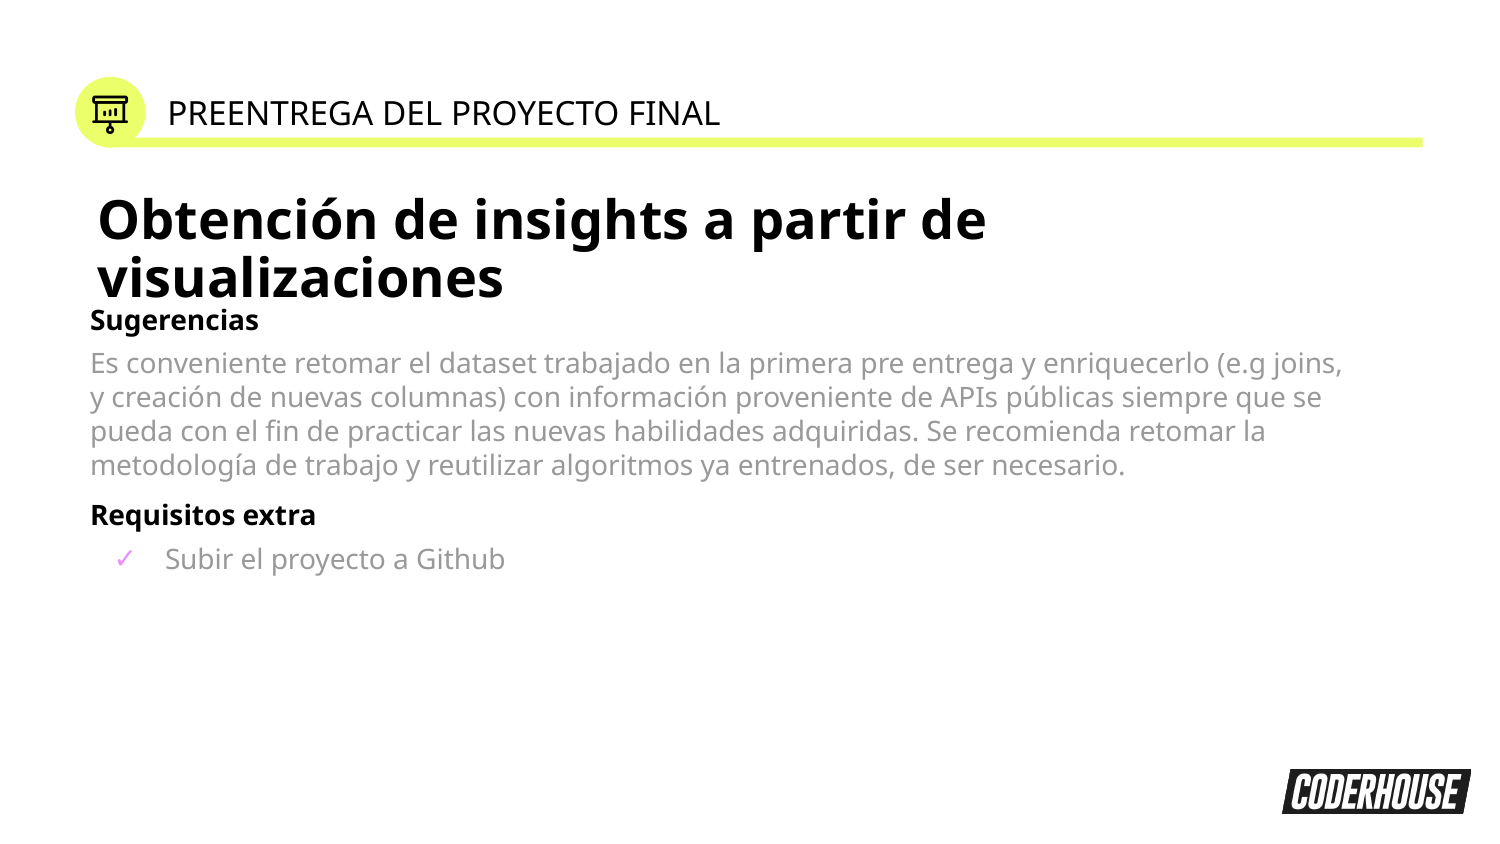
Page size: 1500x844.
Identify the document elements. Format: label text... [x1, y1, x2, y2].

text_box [74, 76, 146, 148]
text_box [150, 137, 1423, 148]
text_box PREENTREGA DEL PROYECTO FINAL [152, 76, 767, 137]
text_box Obtención de insights a partir de visualizaciones [82, 177, 1401, 325]
picture [1281, 769, 1471, 814]
text_box Sugerencias Es conveniente retomar el dataset trabajado en la primera pre entrega y enriquecerlo (e.g joins, y creación de nuevas columnas) con información proveniente de APIs públicas siempre que se pueda con el fin de practicar las nuevas habilidades adquiridas. Se recomienda retomar la metodología de trabajo y reutilizar algoritmos ya entrenados, de ser necesario. Requisitos extra Subir el proyecto a Github [75, 287, 1381, 590]
